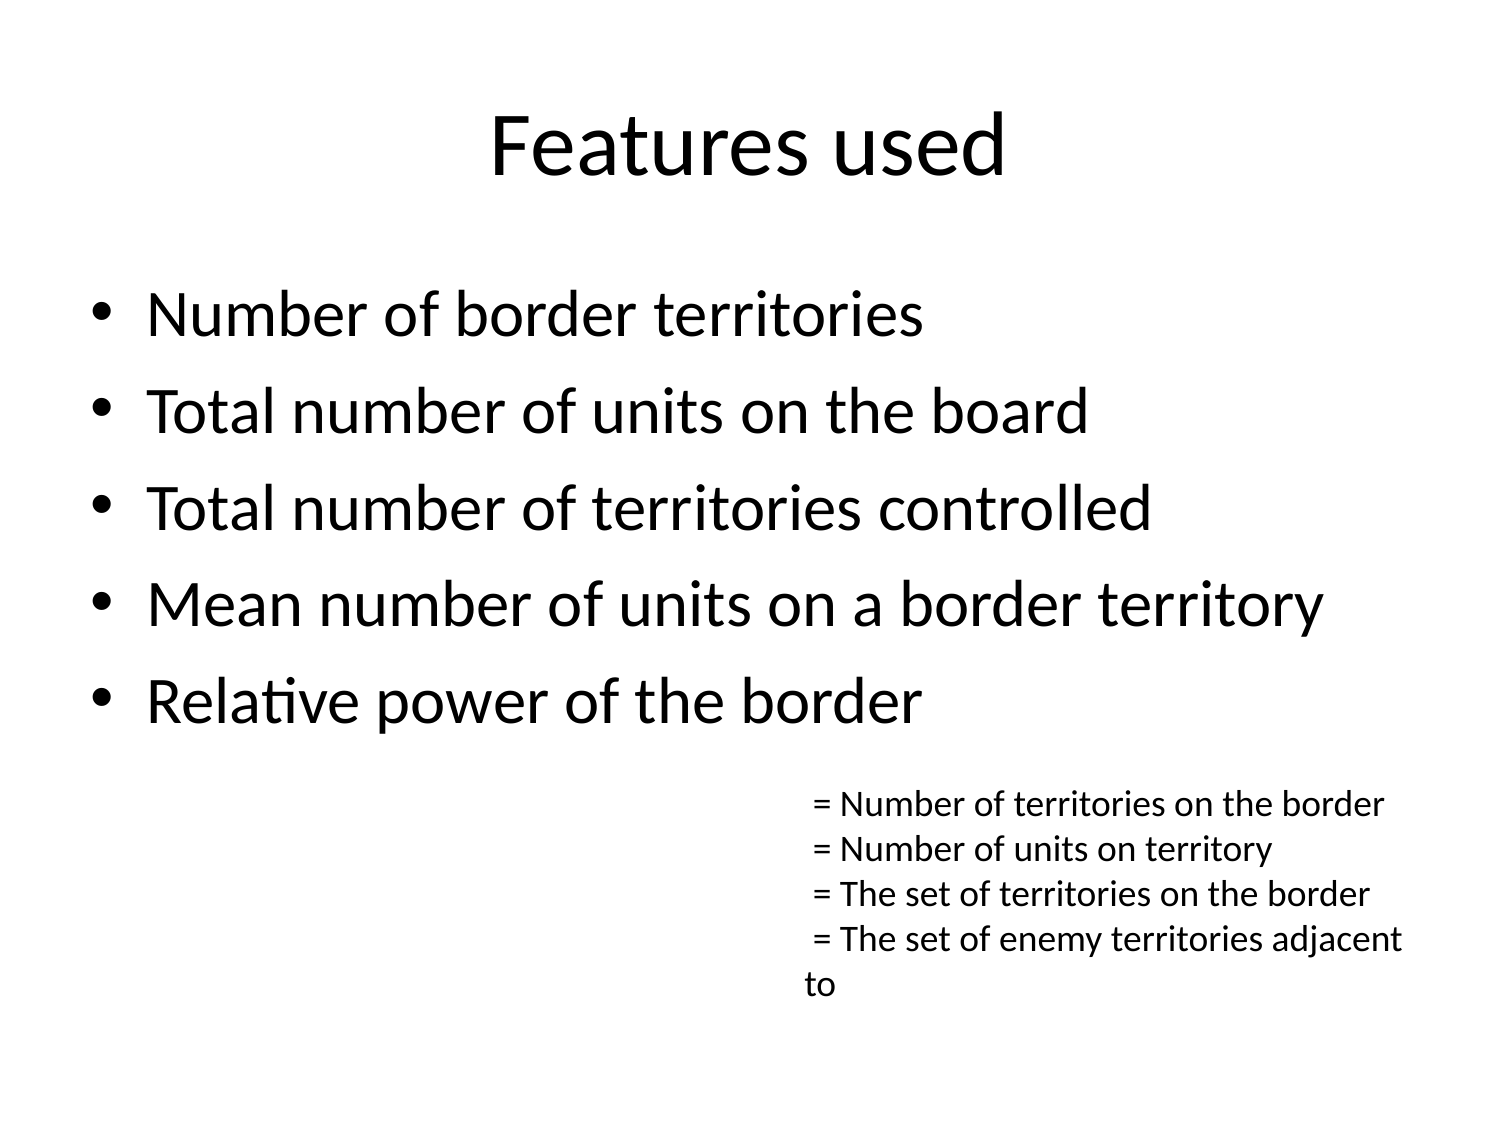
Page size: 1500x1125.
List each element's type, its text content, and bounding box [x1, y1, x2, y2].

title Features used [75, 45, 1425, 233]
